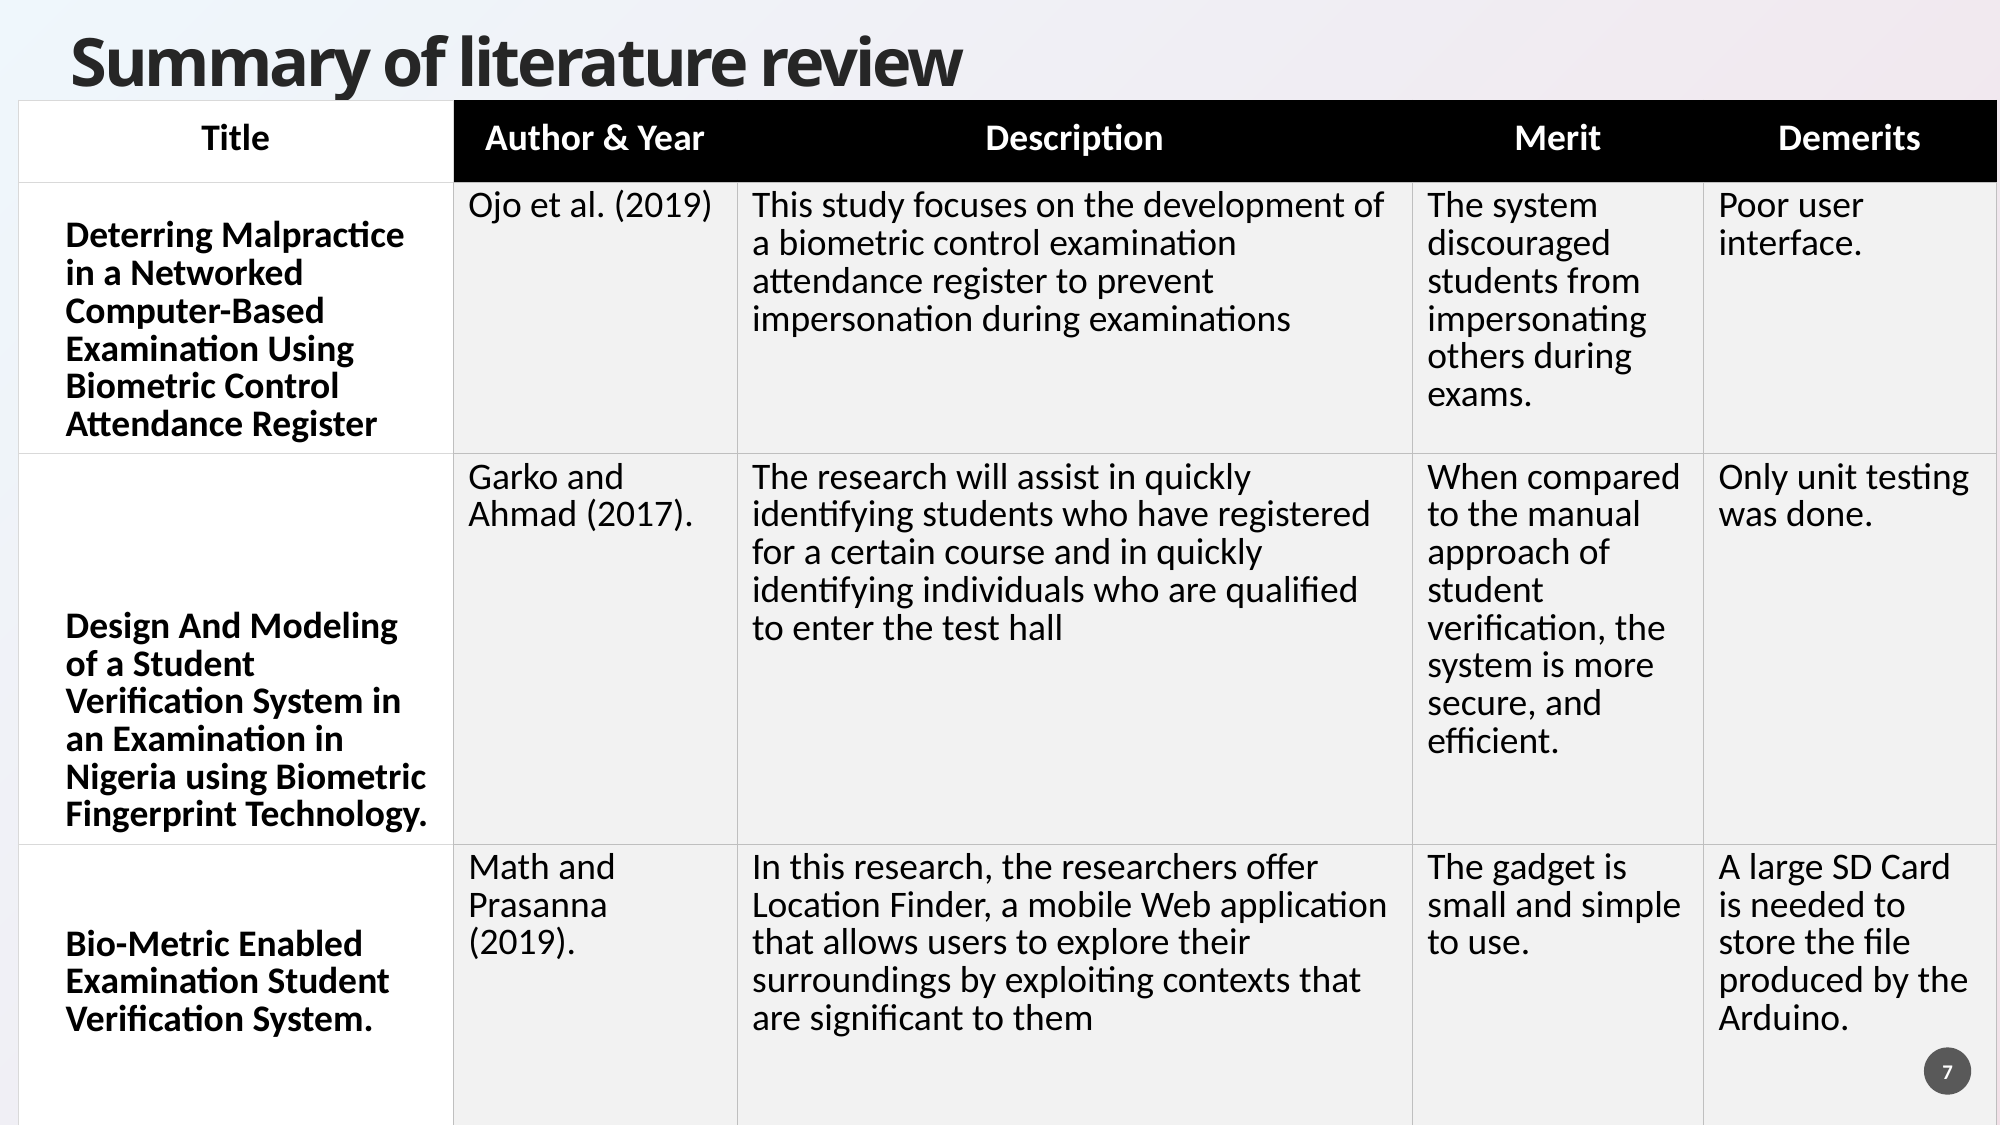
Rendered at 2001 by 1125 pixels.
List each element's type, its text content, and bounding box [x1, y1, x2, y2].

table_header Description [738, 101, 1412, 182]
table_cell Design And Modeling of a Student Verification System in an Examination in Nigeria using Biometric Fingerprint Technology. [19, 454, 453, 844]
table_cell Poor user interface. [1704, 183, 1996, 453]
table_cell The research will assist in quickly identifying students who have registered for a certain course and in quickly identifying individuals who are qualified to enter the test hall [738, 454, 1412, 844]
table_header Title [19, 101, 453, 182]
table_cell Bio-Metric Enabled Examination Student Verification System. [19, 845, 453, 1125]
table_header Author & Year [454, 101, 737, 182]
table_cell Garko and Ahmad (2017). [454, 454, 737, 844]
table_cell The gadget is small and simple to use. [1413, 845, 1703, 1125]
table_cell This study focuses on the development of a biometric control examination attendance register to prevent impersonation during examinations [738, 183, 1412, 453]
table_header Demerits [1704, 101, 1996, 182]
table_cell When compared to the manual approach of student verification, the system is more secure, and efficient. [1413, 454, 1703, 844]
table_cell A large SD Card is needed to store the file produced by the Arduino. [1704, 845, 1996, 1125]
table_cell The system discouraged students from impersonating others during exams. [1413, 183, 1703, 453]
title Summary of literature review [70, 29, 1735, 100]
slide_number 7 [1923, 1047, 1972, 1095]
table_cell Math and Prasanna (2019). [454, 845, 737, 1125]
table_cell Ojo et al. (2019) [454, 183, 737, 453]
table_cell Only unit testing was done. [1704, 454, 1996, 844]
table_cell In this research, the researchers offer Location Finder, a mobile Web application that allows users to explore their surroundings by exploiting contexts that are significant to them [738, 845, 1412, 1125]
table_cell Deterring Malpractice in a Networked Computer-Based Examination Using Biometric Control Attendance Register [19, 183, 453, 453]
table_header Merit [1413, 101, 1703, 182]
